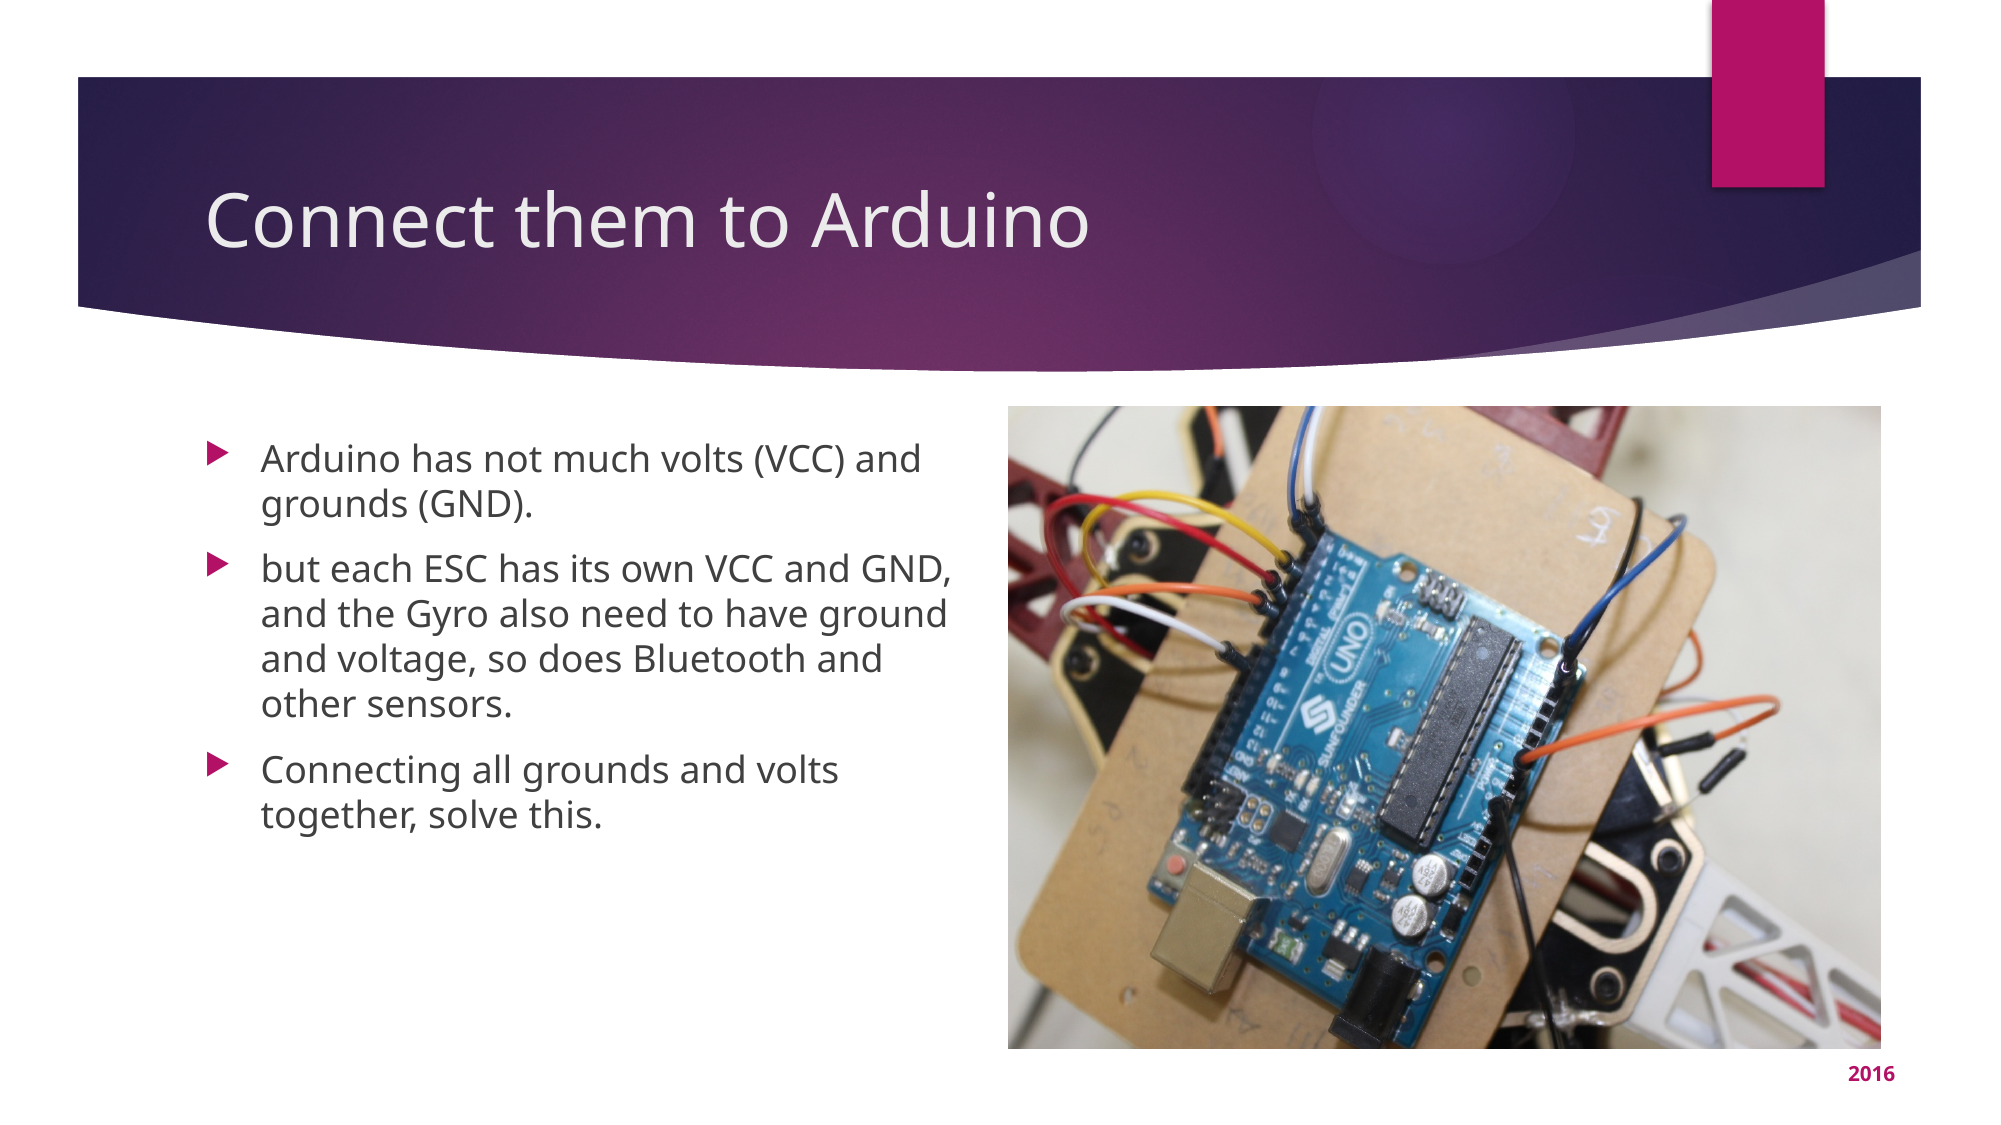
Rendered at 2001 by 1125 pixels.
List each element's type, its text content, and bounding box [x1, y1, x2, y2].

list Arduino has not much volts (VCC) and grounds (GND). but each ESC has its own VCC and GND, and the Gyro also need to have ground and voltage, so does Bluetooth and other sensors. Connecting all grounds and volts together, solve this. [189, 427, 981, 988]
slide_number [1698, 48, 1836, 175]
slide_number 2016 [1747, 1048, 1911, 1099]
title Connect them to Arduino [189, 159, 1627, 276]
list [1008, 406, 1881, 1049]
